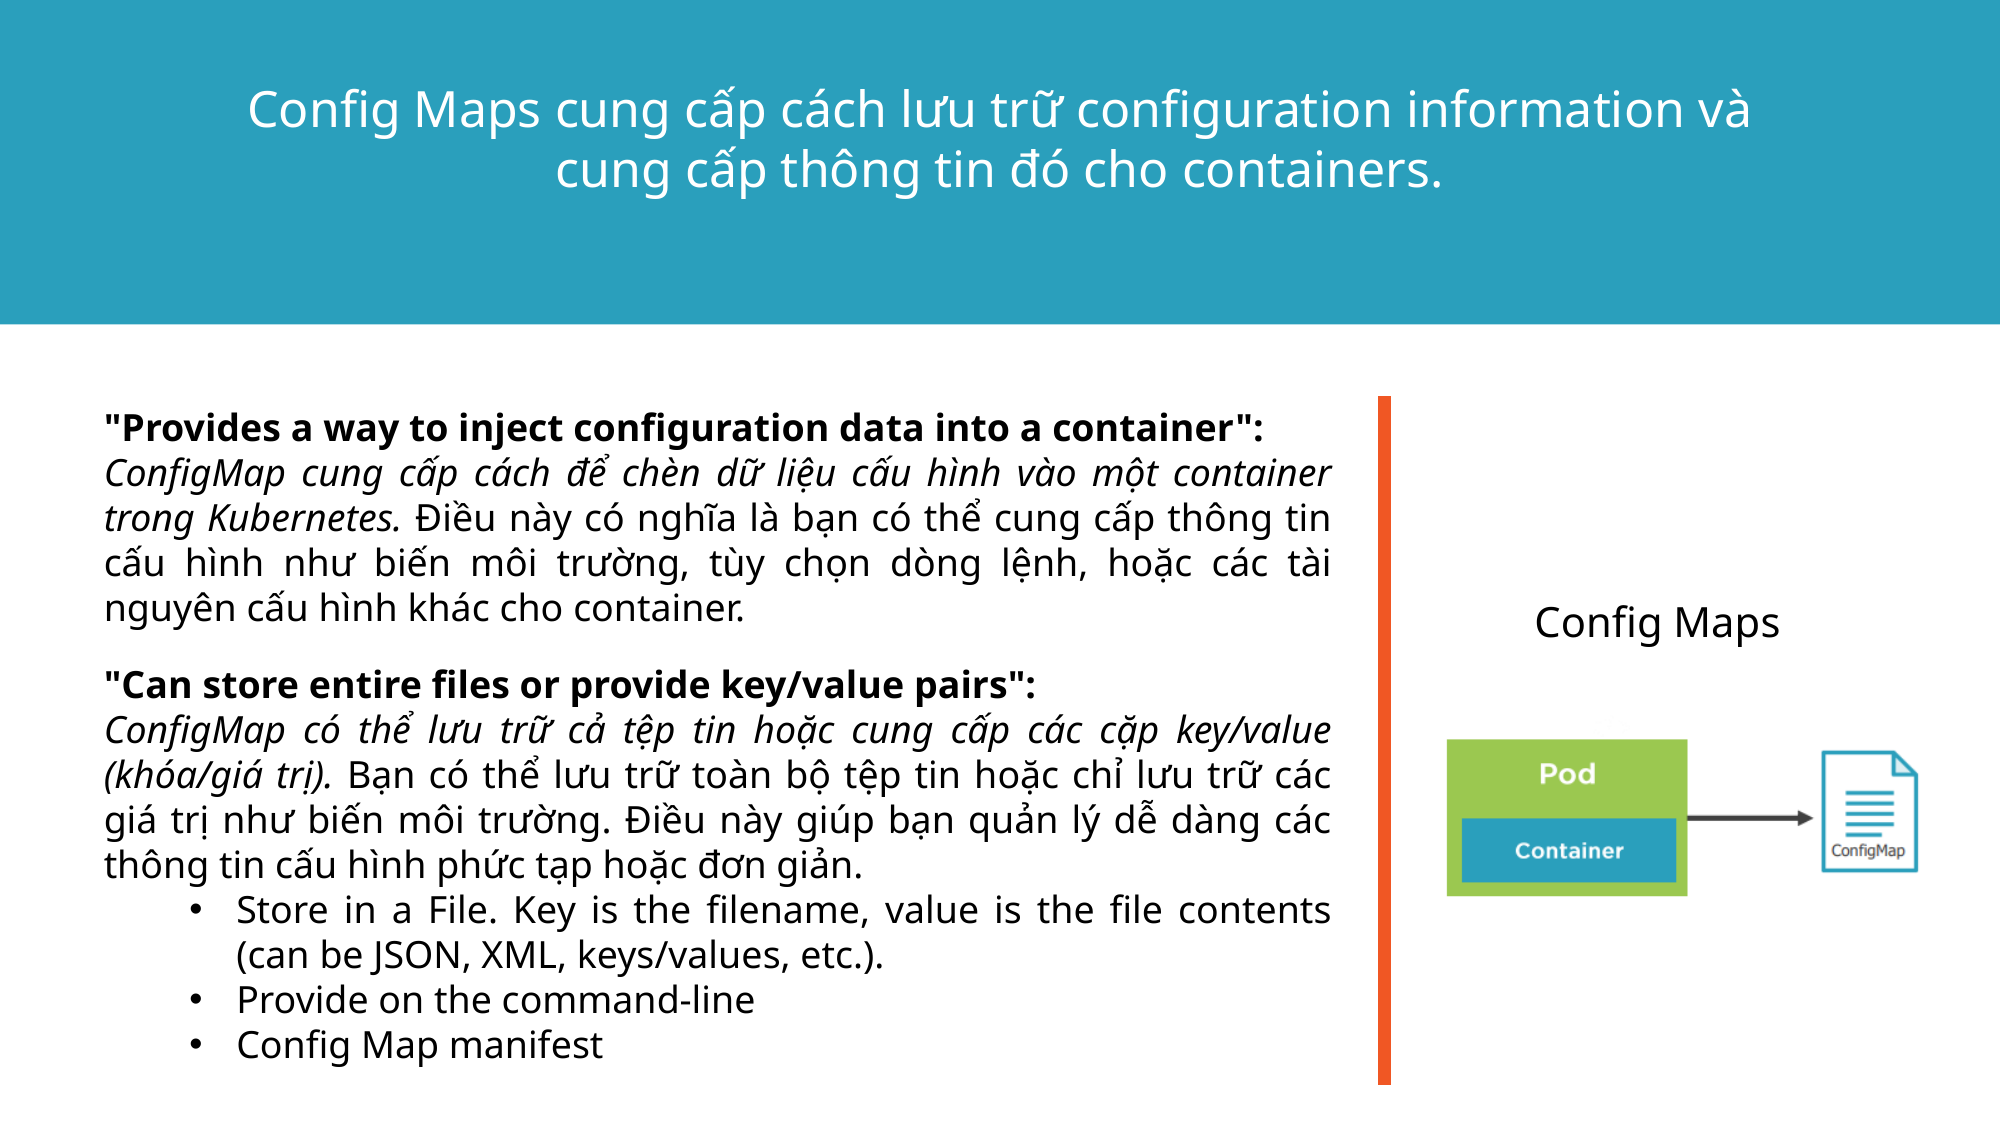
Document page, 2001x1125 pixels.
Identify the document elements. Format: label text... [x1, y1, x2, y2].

picture [1422, 678, 1942, 949]
text_box "Provides a way to inject configuration data into a container": ConfigMap cung cấp cách để chèn dữ liệu cấu hình vào một container trong Kubernetes. Điều này có nghĩa là bạn có thể cung cấp thông tin cấu hình như biến môi trường, tùy chọn dòng lệnh, hoặc các tài nguyên cấu hình khác cho container. [88, 396, 1348, 636]
text_box "Can store entire files or provide key/value pairs": ConfigMap có thể lưu trữ cả tệp tin hoặc cung cấp các cặp key/value (khóa/giá trị). Bạn có thể lưu trữ toàn bộ tệp tin hoặc chỉ lưu trữ các giá trị như biến môi trường. Điều này giúp bạn quản lý dễ dàng các thông tin cấu hình phức tạp hoặc đơn giản. Store in a File. Key is the filename, value is the file contents (can be JSON, XML, keys/values, etc.). Provide on the command-line Config Map manifest [88, 653, 1348, 1074]
text_box [0, 0, 2000, 325]
text_box Config Maps [1519, 588, 1845, 653]
text_box Config Maps cung cấp cách lưu trữ configuration information và cung cấp thông tin đó cho containers. [223, 69, 1777, 205]
